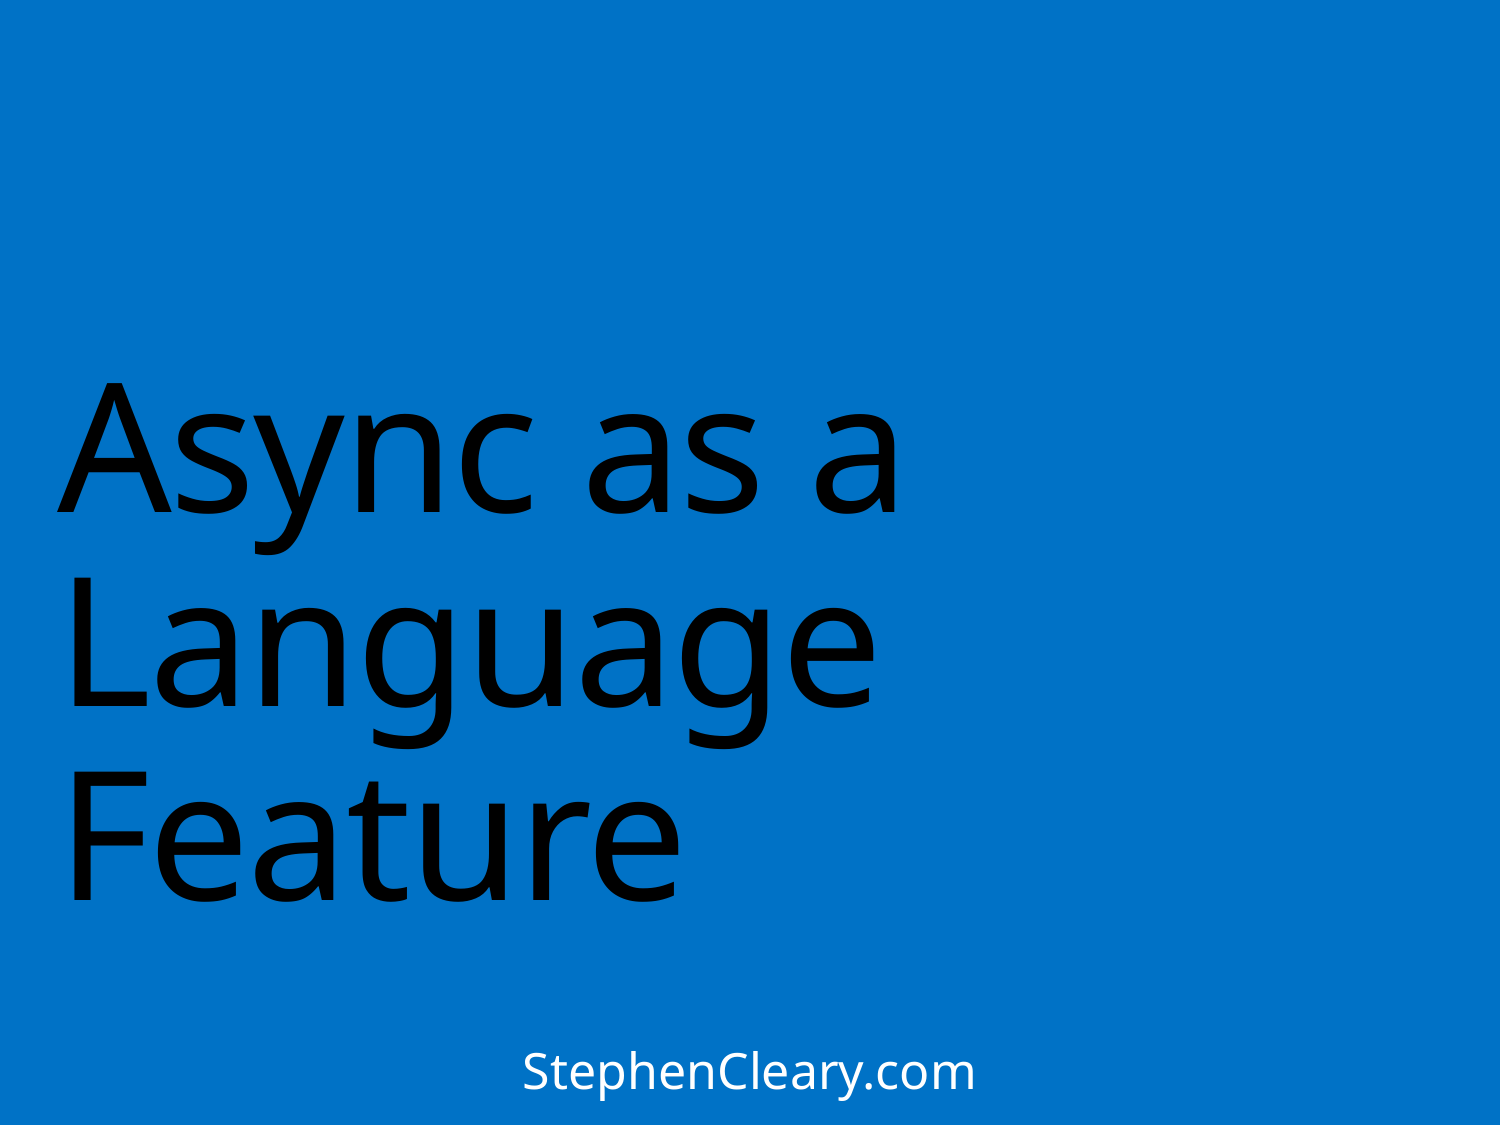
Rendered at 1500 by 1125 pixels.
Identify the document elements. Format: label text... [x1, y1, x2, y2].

title Async as a Language Feature [33, 341, 1467, 637]
